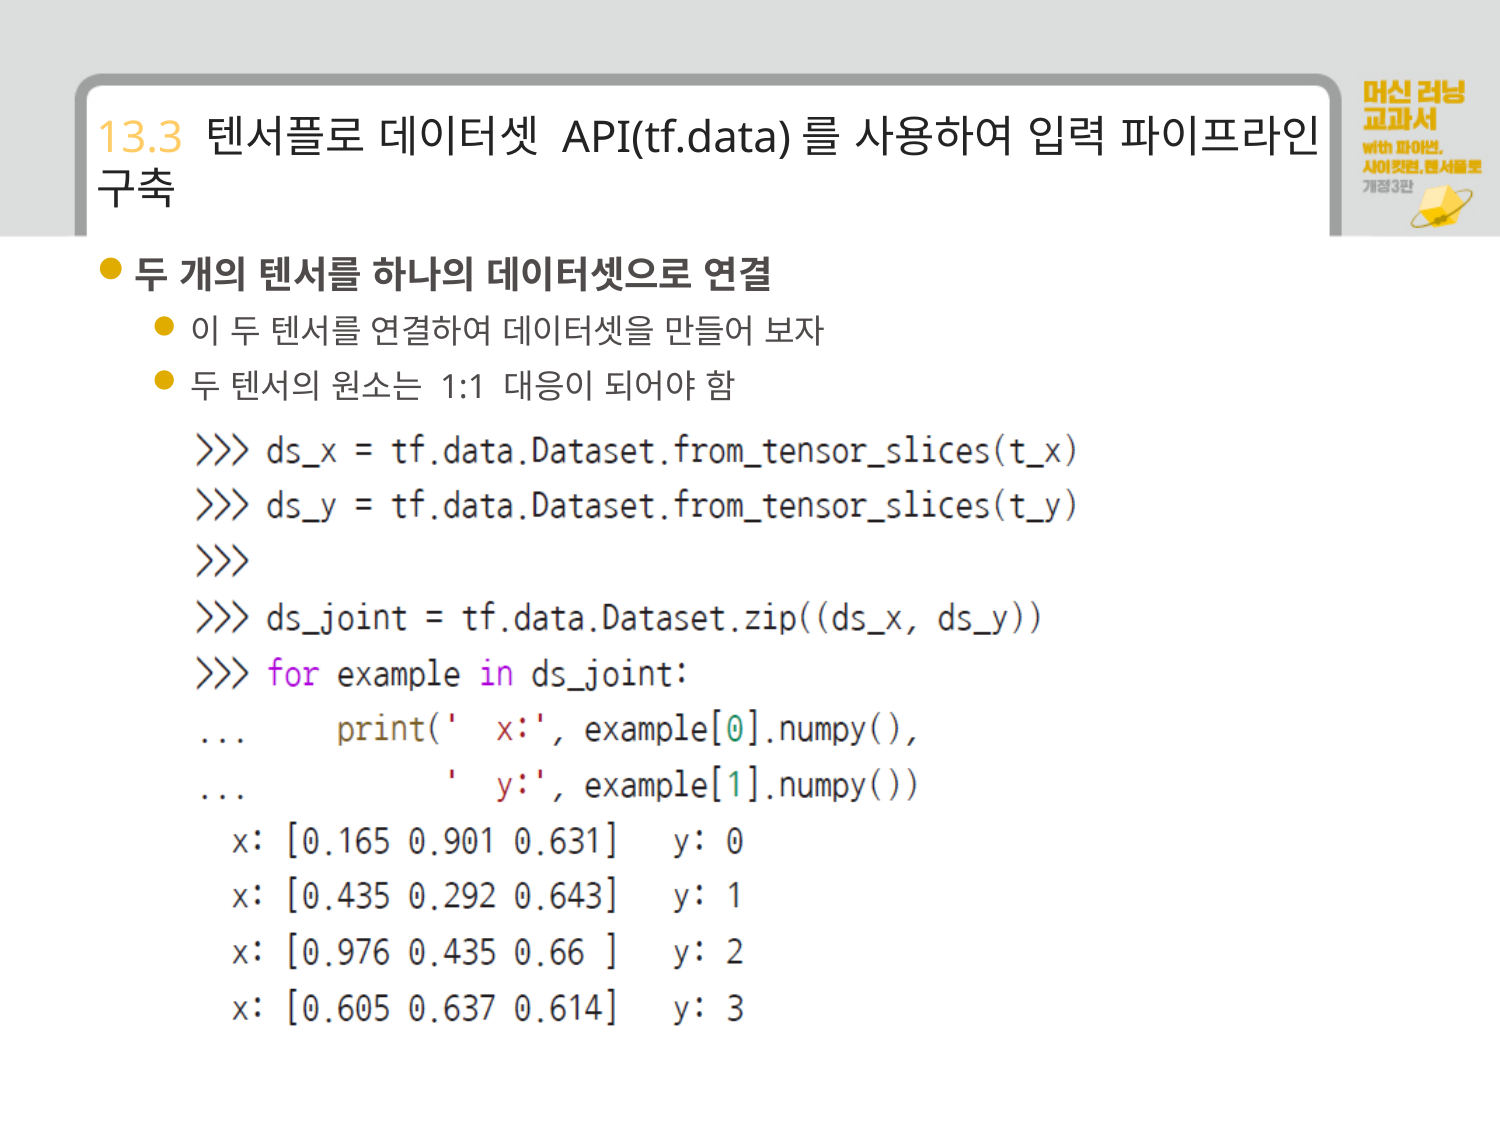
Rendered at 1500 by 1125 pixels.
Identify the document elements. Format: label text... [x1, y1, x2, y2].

title 13.3 텐서플로 데이터셋 API(tf.data)를 사용하여 입력 파이프라인 구축 [81, 90, 1412, 222]
list 두 개의 텐서를 하나의 데이터셋으로 연결 이 두 텐서를 연결하여 데이터셋을 만들어 보자 두 텐서의 원소는 1:1 대응이 되어야 함 [81, 239, 1412, 1054]
picture [0, 0, 1500, 1125]
